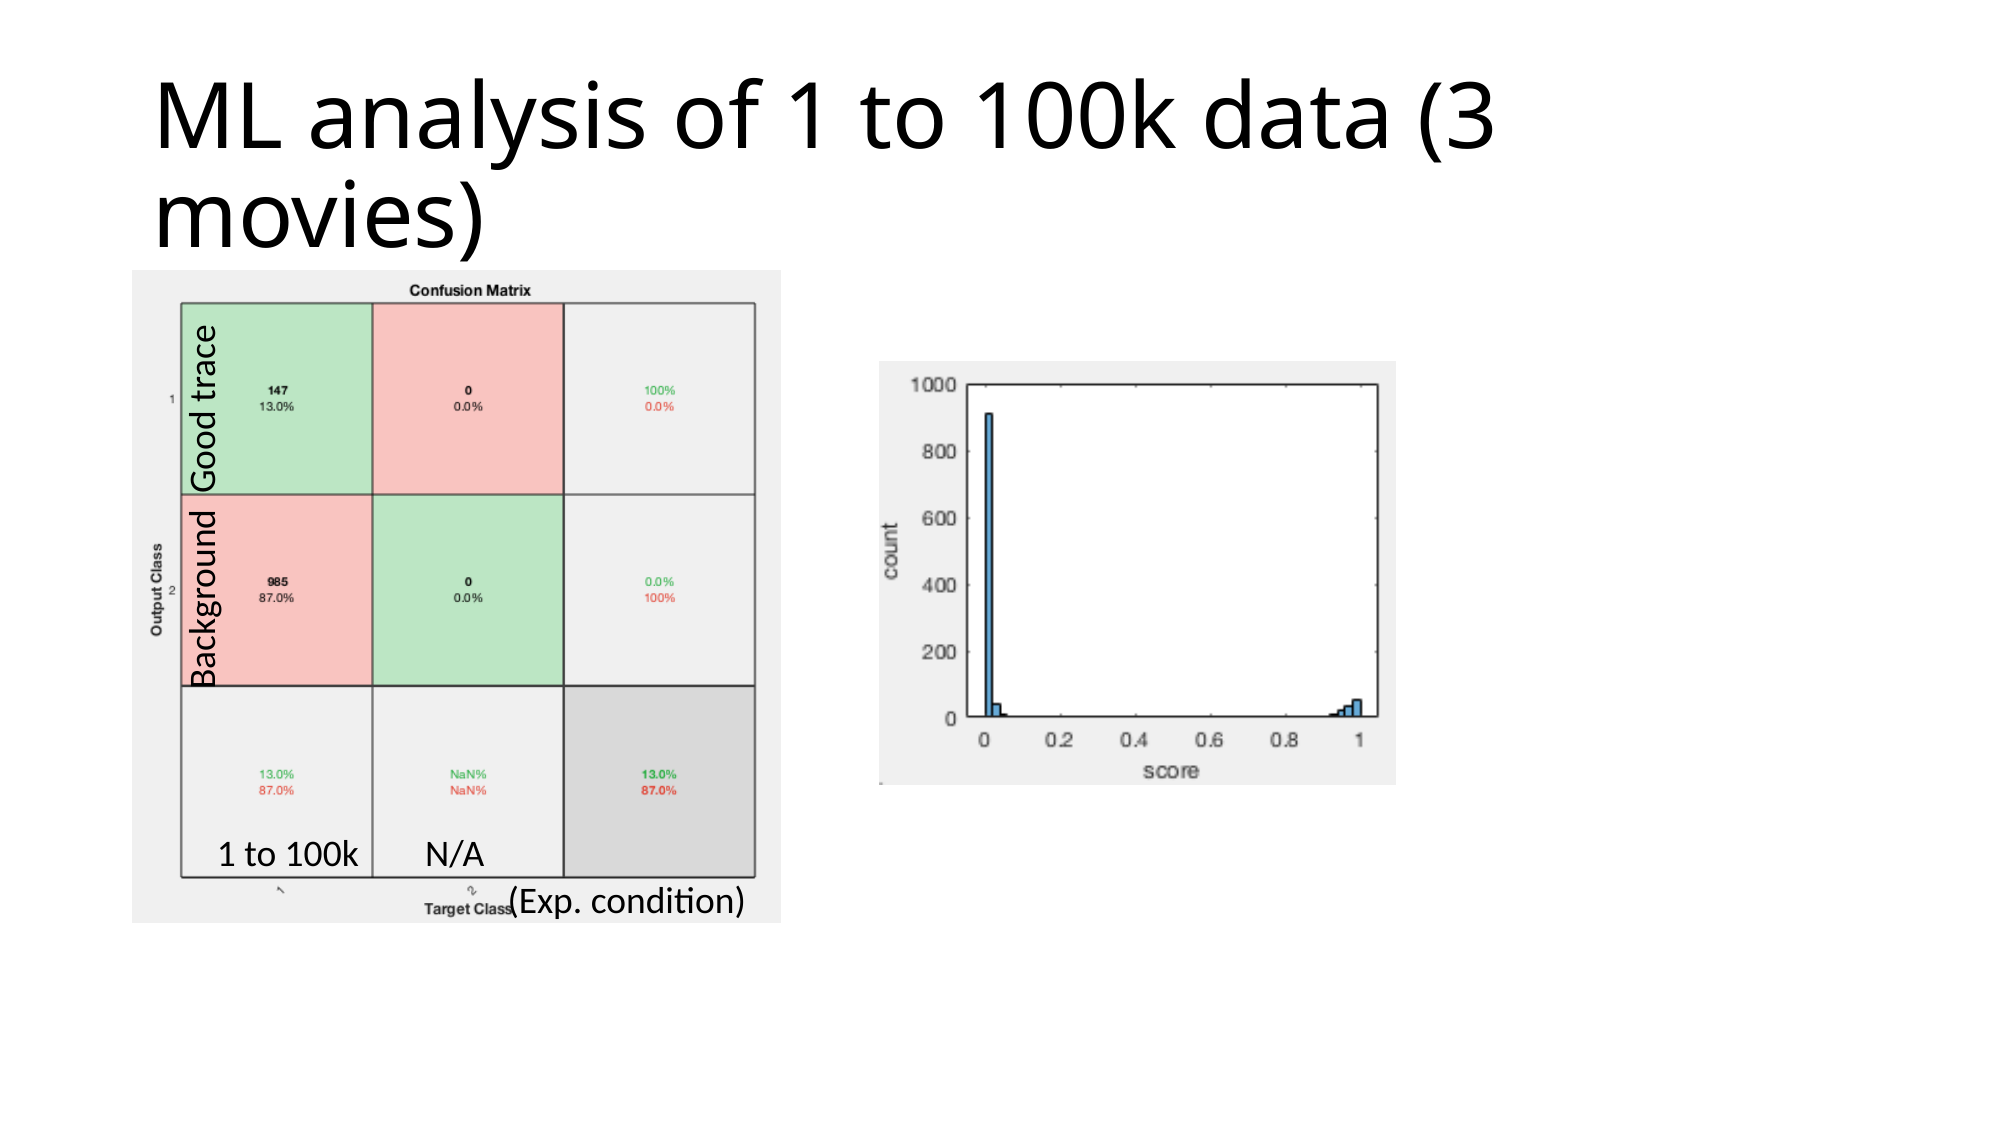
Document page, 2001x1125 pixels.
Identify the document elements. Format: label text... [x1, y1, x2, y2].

picture [879, 361, 1396, 785]
text_box (Exp. condition) [492, 868, 817, 929]
picture [132, 270, 781, 923]
title ML analysis of 1 to 100k data (3 movies) [137, 59, 1863, 278]
